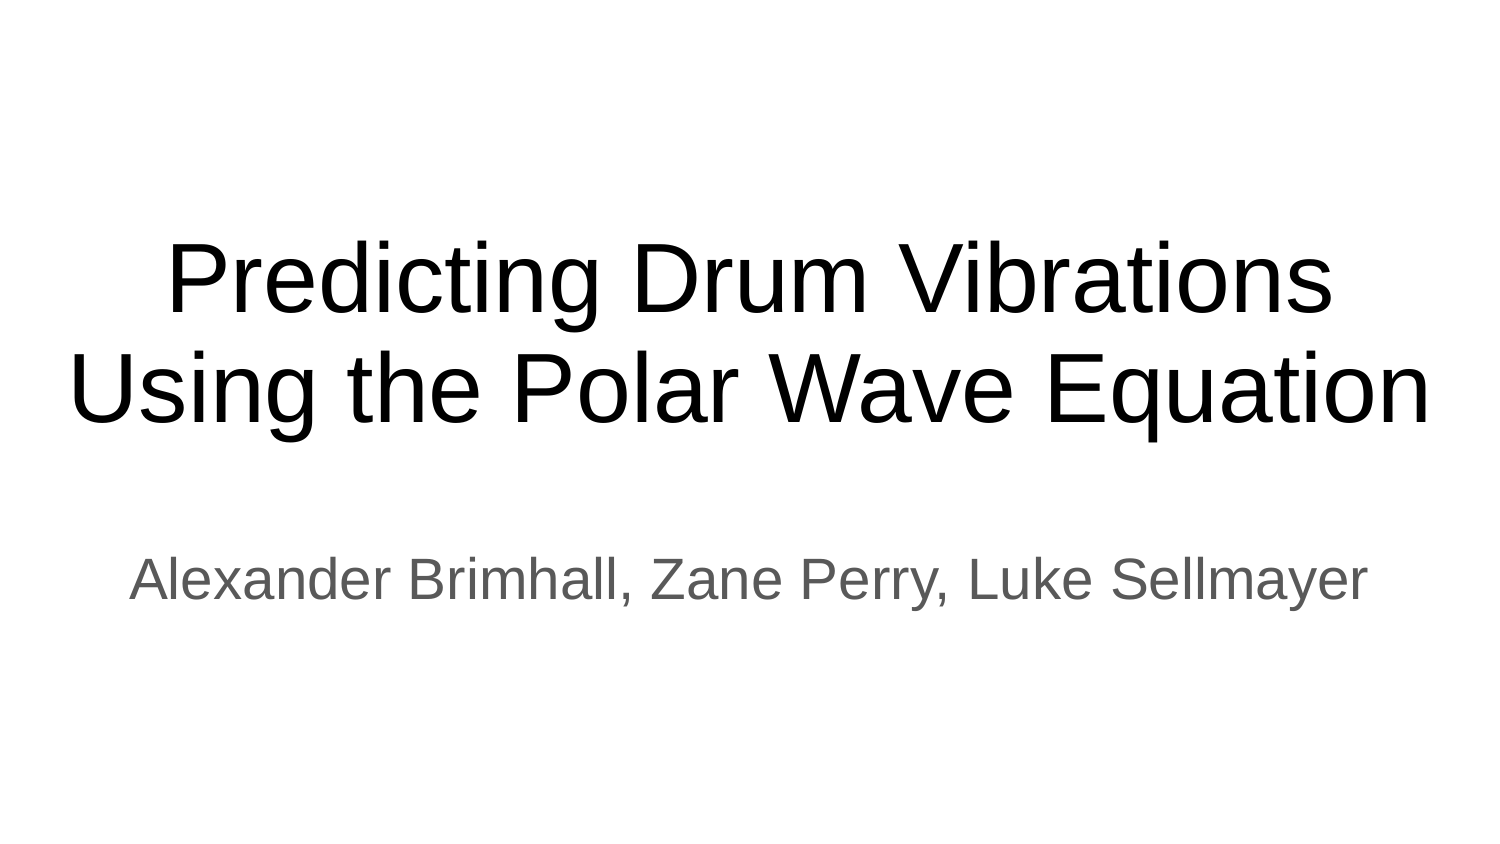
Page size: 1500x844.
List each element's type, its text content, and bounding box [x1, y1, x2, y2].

title Predicting Drum Vibrations Using the Polar Wave Equation [51, 122, 1449, 459]
subtitle Alexander Brimhall, Zane Perry, Luke Sellmayer [51, 532, 1449, 663]
